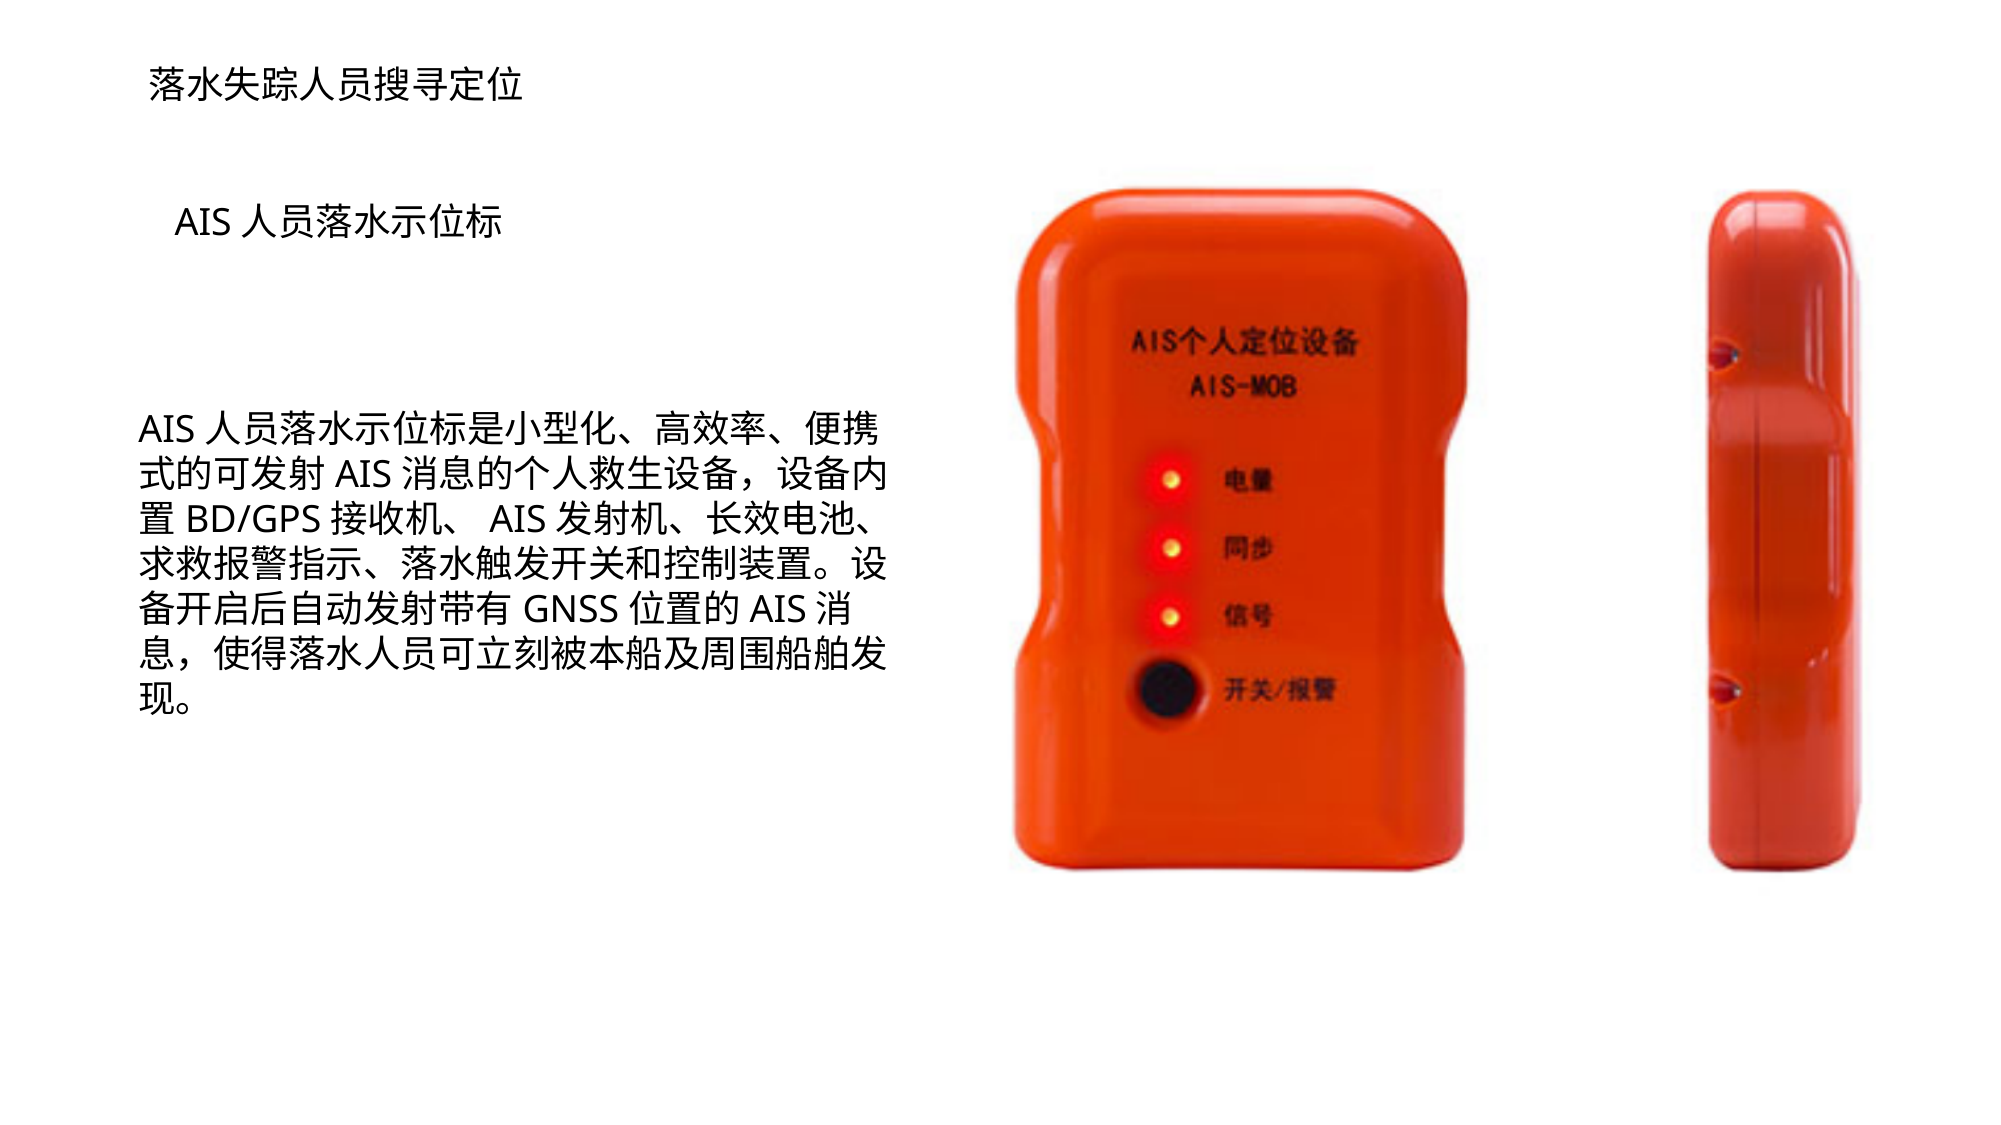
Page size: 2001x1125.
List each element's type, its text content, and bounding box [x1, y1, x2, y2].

picture [905, 140, 1937, 942]
text_box AIS人员落水示位标是小型化、高效率、便携式的可发射AIS消息的个人救生设备，设备内置BD/GPS接收机、AIS发射机、长效电池、求救报警指示、落水触发开关和控制装置。设备开启后自动发射带有GNSS位置的AIS消息，使得落水人员可立刻被本船及周围船舶发现。 [123, 397, 905, 727]
text_box 落水失踪人员搜寻定位 [134, 53, 916, 113]
text_box AIS人员落水示位标 [159, 190, 664, 251]
